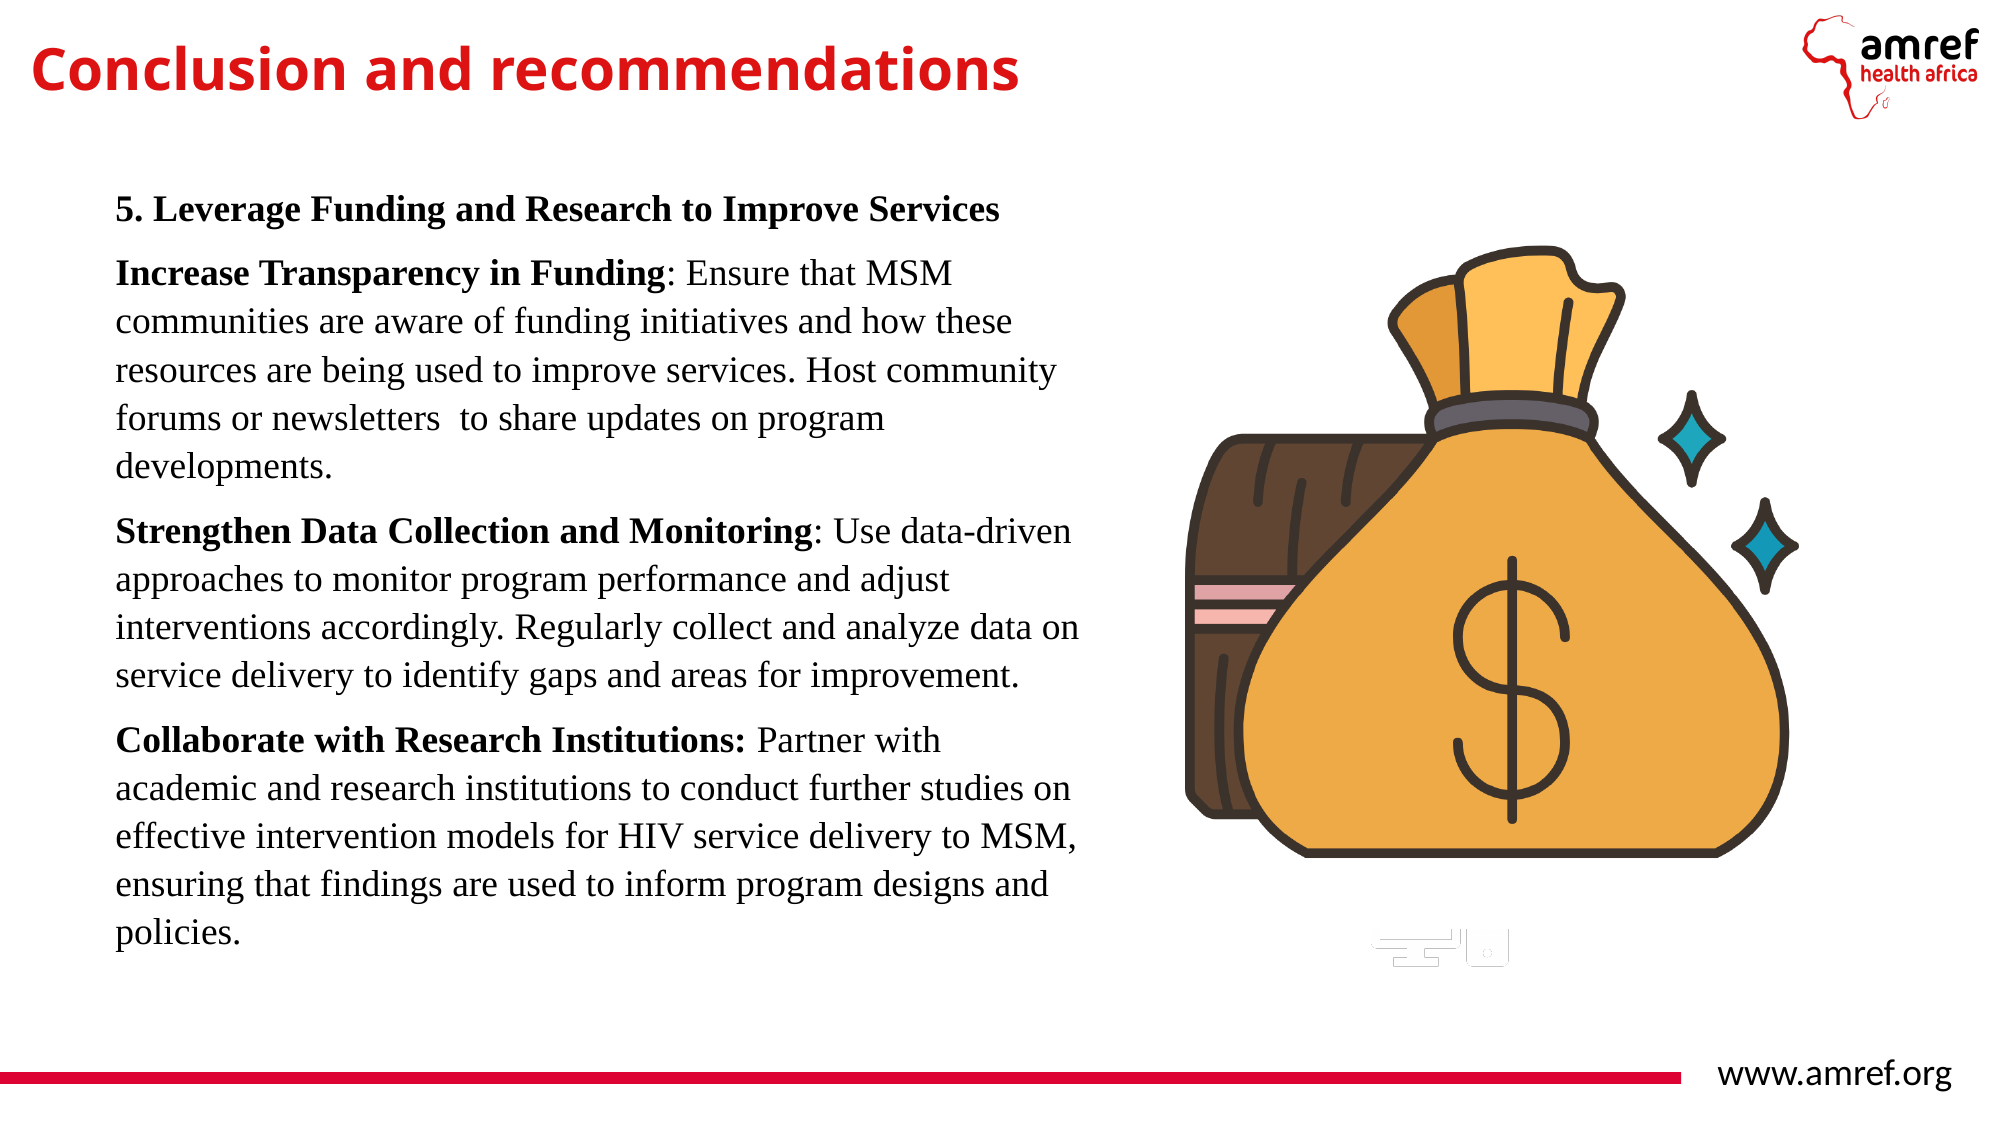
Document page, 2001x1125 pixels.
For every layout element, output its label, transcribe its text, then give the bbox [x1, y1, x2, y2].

text_box www.amref.org [1702, 1040, 1968, 1101]
text_box [60, 160, 1061, 218]
picture [1113, 214, 1828, 996]
picture [1797, 1, 1984, 133]
picture [0, 1072, 1682, 1084]
text_box Conclusion and recommendations [16, 24, 1666, 110]
text_box 5. Leverage Funding and Research to Improve Services Increase Transparency in Funding: Ensure that MSM communities are aware of funding initiatives and how these resources are being used to improve services. Host community forums or newsletters to share updates on program developments. Strengthen Data Collection and Monitoring: Use data-driven approaches to monitor program performance and adjust interventions accordingly. Regularly collect and analyze data on service delivery to identify gaps and areas for improvement. Collaborate with Research Institutions: Partner with academic and research institutions to conduct further studies on effective intervention models for HIV service delivery to MSM, ensuring that findings are used to inform program designs and policies. [100, 172, 1101, 960]
